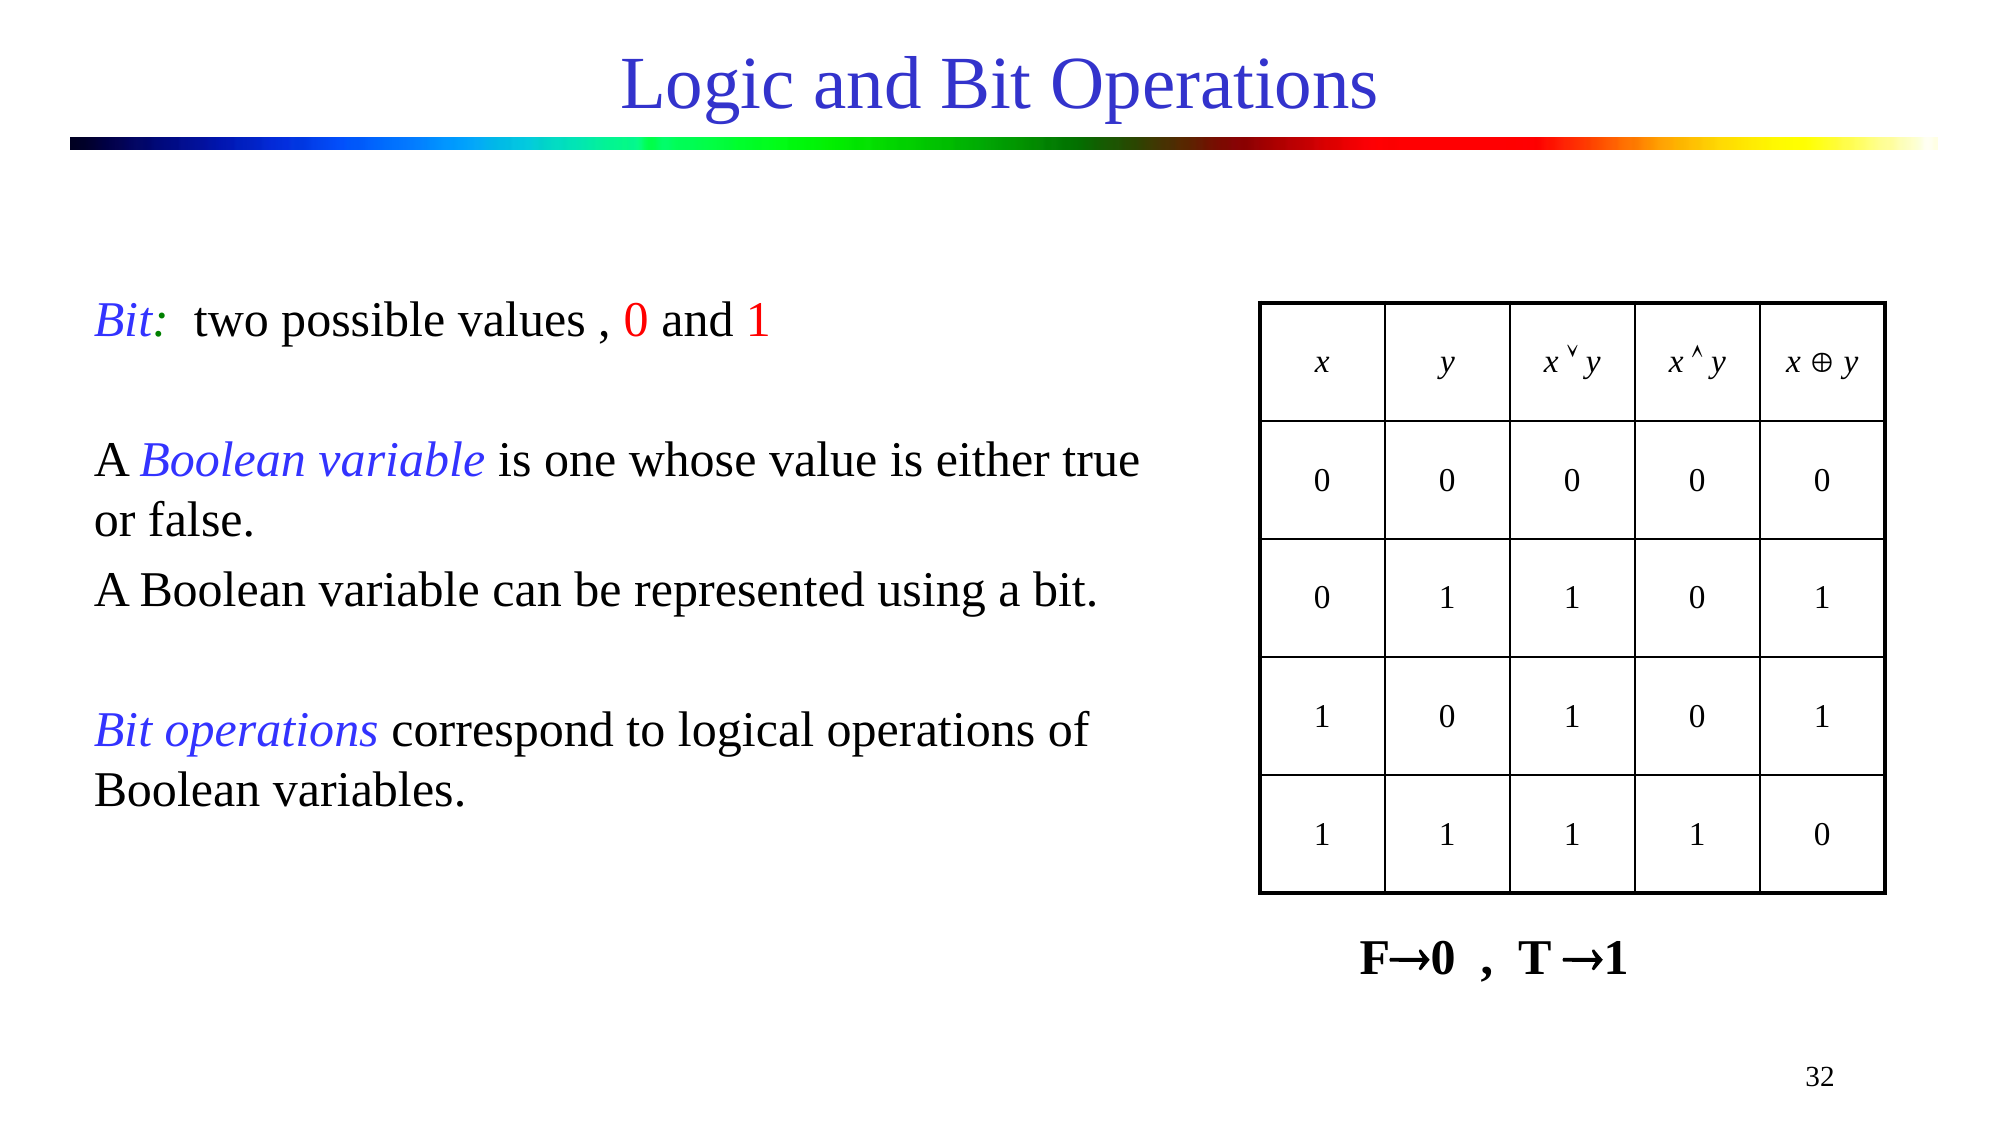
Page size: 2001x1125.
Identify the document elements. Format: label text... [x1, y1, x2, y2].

table_cell 1 [1511, 776, 1634, 891]
list Bit: two possible values , 0 and 1 A Boolean variable is one whose value is either true or false. A Boolean variable can be represented using a bit. Bit operations correspond to logical operations of Boolean variables. [78, 278, 1190, 858]
text_box F0 , T 1 [1236, 916, 1752, 992]
title Logic and Bit Operations [149, 18, 1850, 138]
picture [504, 137, 1938, 150]
table_cell 0 [1386, 658, 1509, 774]
table_cell 0 [1636, 658, 1759, 774]
table_header x  y [1761, 305, 1883, 420]
table_cell 0 [1386, 422, 1509, 538]
table_header x  y [1636, 305, 1759, 420]
table_header x  y [1511, 305, 1634, 420]
table_cell 1 [1511, 540, 1634, 656]
table_cell 0 [1511, 422, 1634, 538]
table_cell 1 [1386, 776, 1509, 891]
table_cell 1 [1761, 658, 1883, 774]
table_cell 1 [1511, 658, 1634, 774]
table_cell 1 [1761, 540, 1883, 656]
table_cell 0 [1262, 540, 1384, 656]
table_cell 1 [1262, 658, 1384, 774]
picture [70, 137, 467, 150]
table_header y [1386, 305, 1509, 420]
table_header x [1262, 305, 1384, 420]
table_cell 1 [1386, 540, 1509, 656]
table_cell 0 [1636, 540, 1759, 656]
table_cell 1 [1636, 776, 1759, 891]
table_cell 0 [1761, 422, 1883, 538]
table_cell 1 [1262, 776, 1384, 891]
table_cell 0 [1761, 776, 1883, 891]
table_cell 0 [1262, 422, 1384, 538]
table_cell 0 [1636, 422, 1759, 538]
slide_number 32 [1533, 1049, 1851, 1101]
